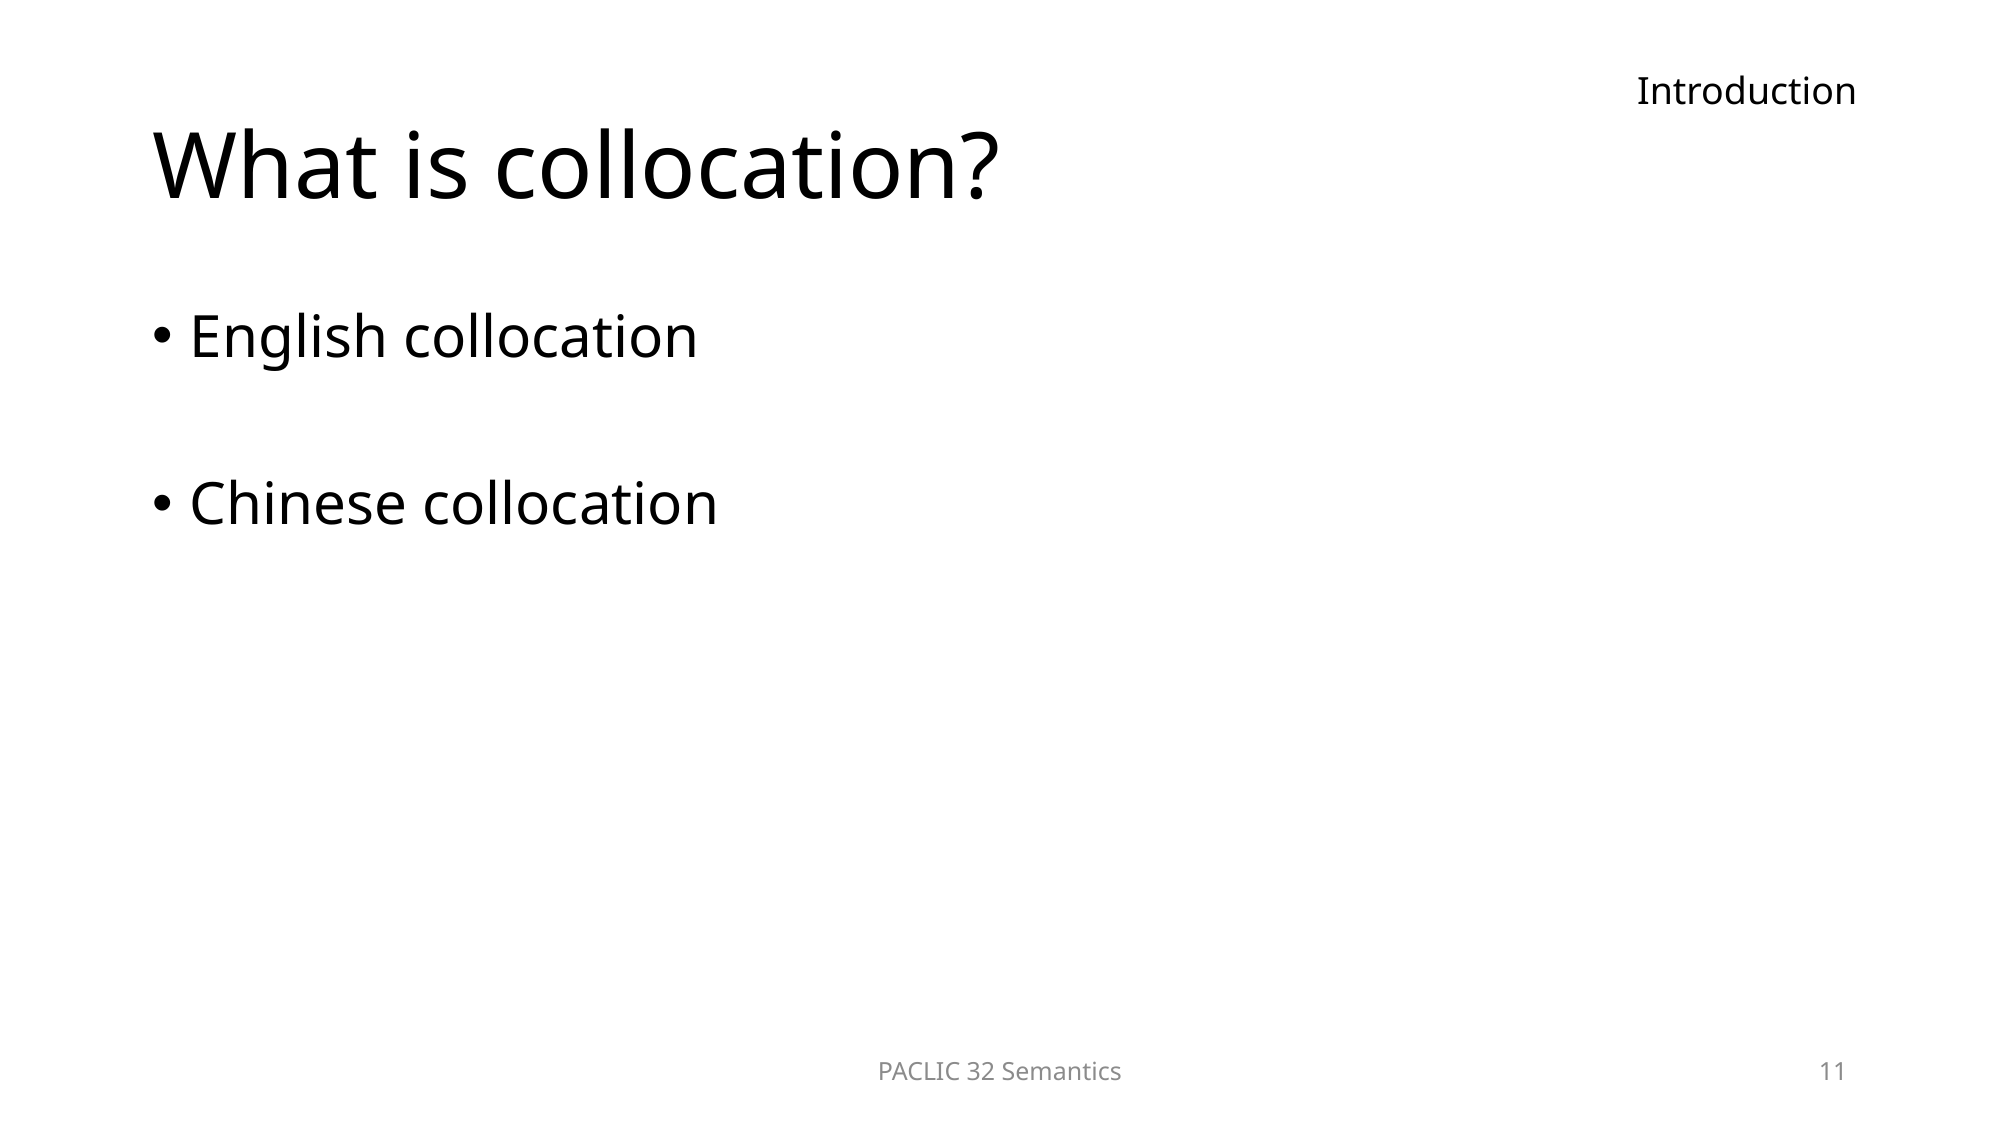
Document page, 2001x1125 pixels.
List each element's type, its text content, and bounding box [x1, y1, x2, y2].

title What is collocation? [137, 59, 1863, 278]
footer PACLIC 32 Semantics [662, 1042, 1338, 1103]
slide_number 11 [1412, 1042, 1863, 1103]
text_box Introduction [1622, 59, 1873, 120]
list English collocation Chinese collocation [137, 299, 1863, 1014]
